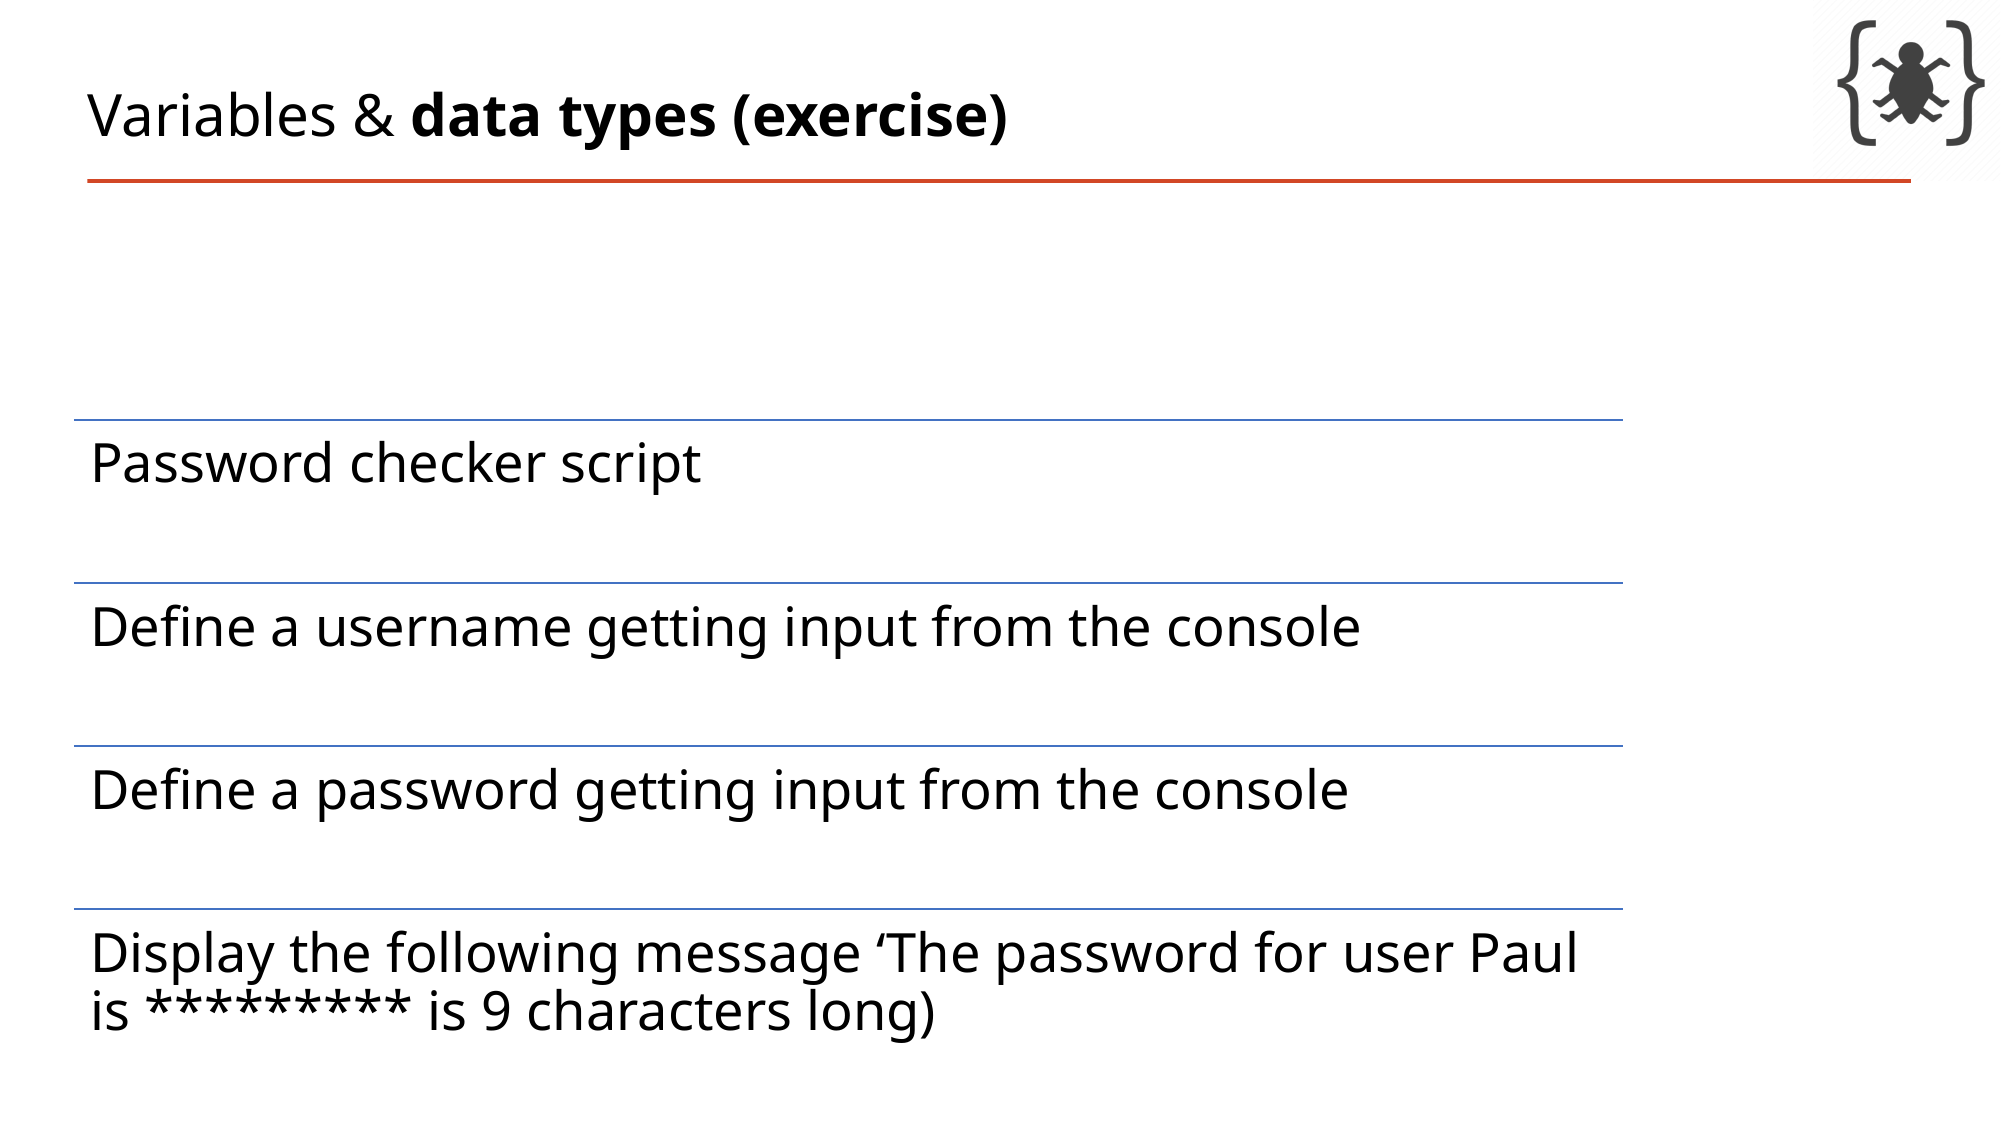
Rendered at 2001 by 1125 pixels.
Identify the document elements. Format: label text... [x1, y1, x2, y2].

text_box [73, 419, 1624, 1073]
picture [1813, 0, 2001, 181]
title Variables & data types (exercise) [72, 70, 1221, 176]
